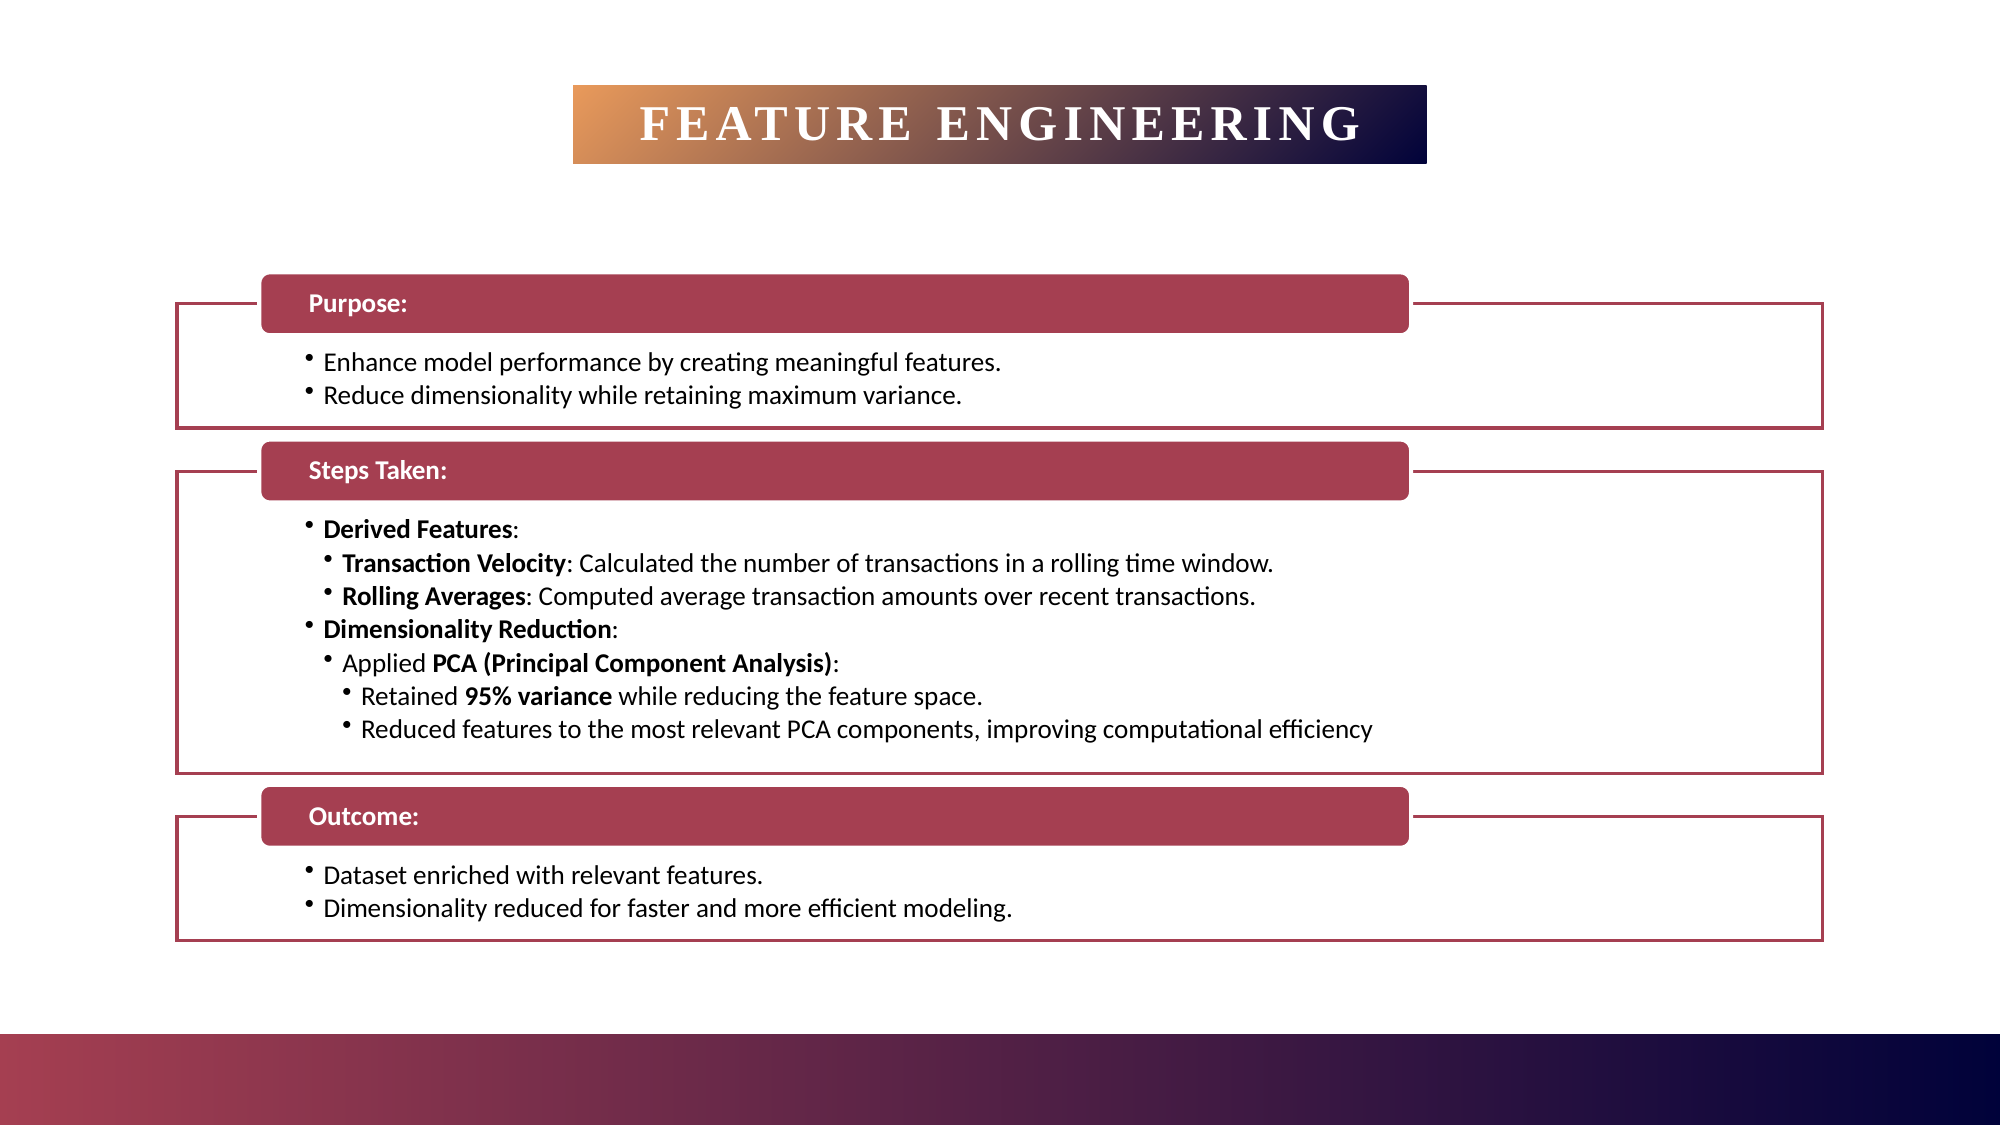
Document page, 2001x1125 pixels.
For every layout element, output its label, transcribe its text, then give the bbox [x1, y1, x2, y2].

text_box [0, 1033, 2000, 1125]
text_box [176, 246, 1823, 967]
text_box Feature Engineering [573, 85, 1427, 164]
